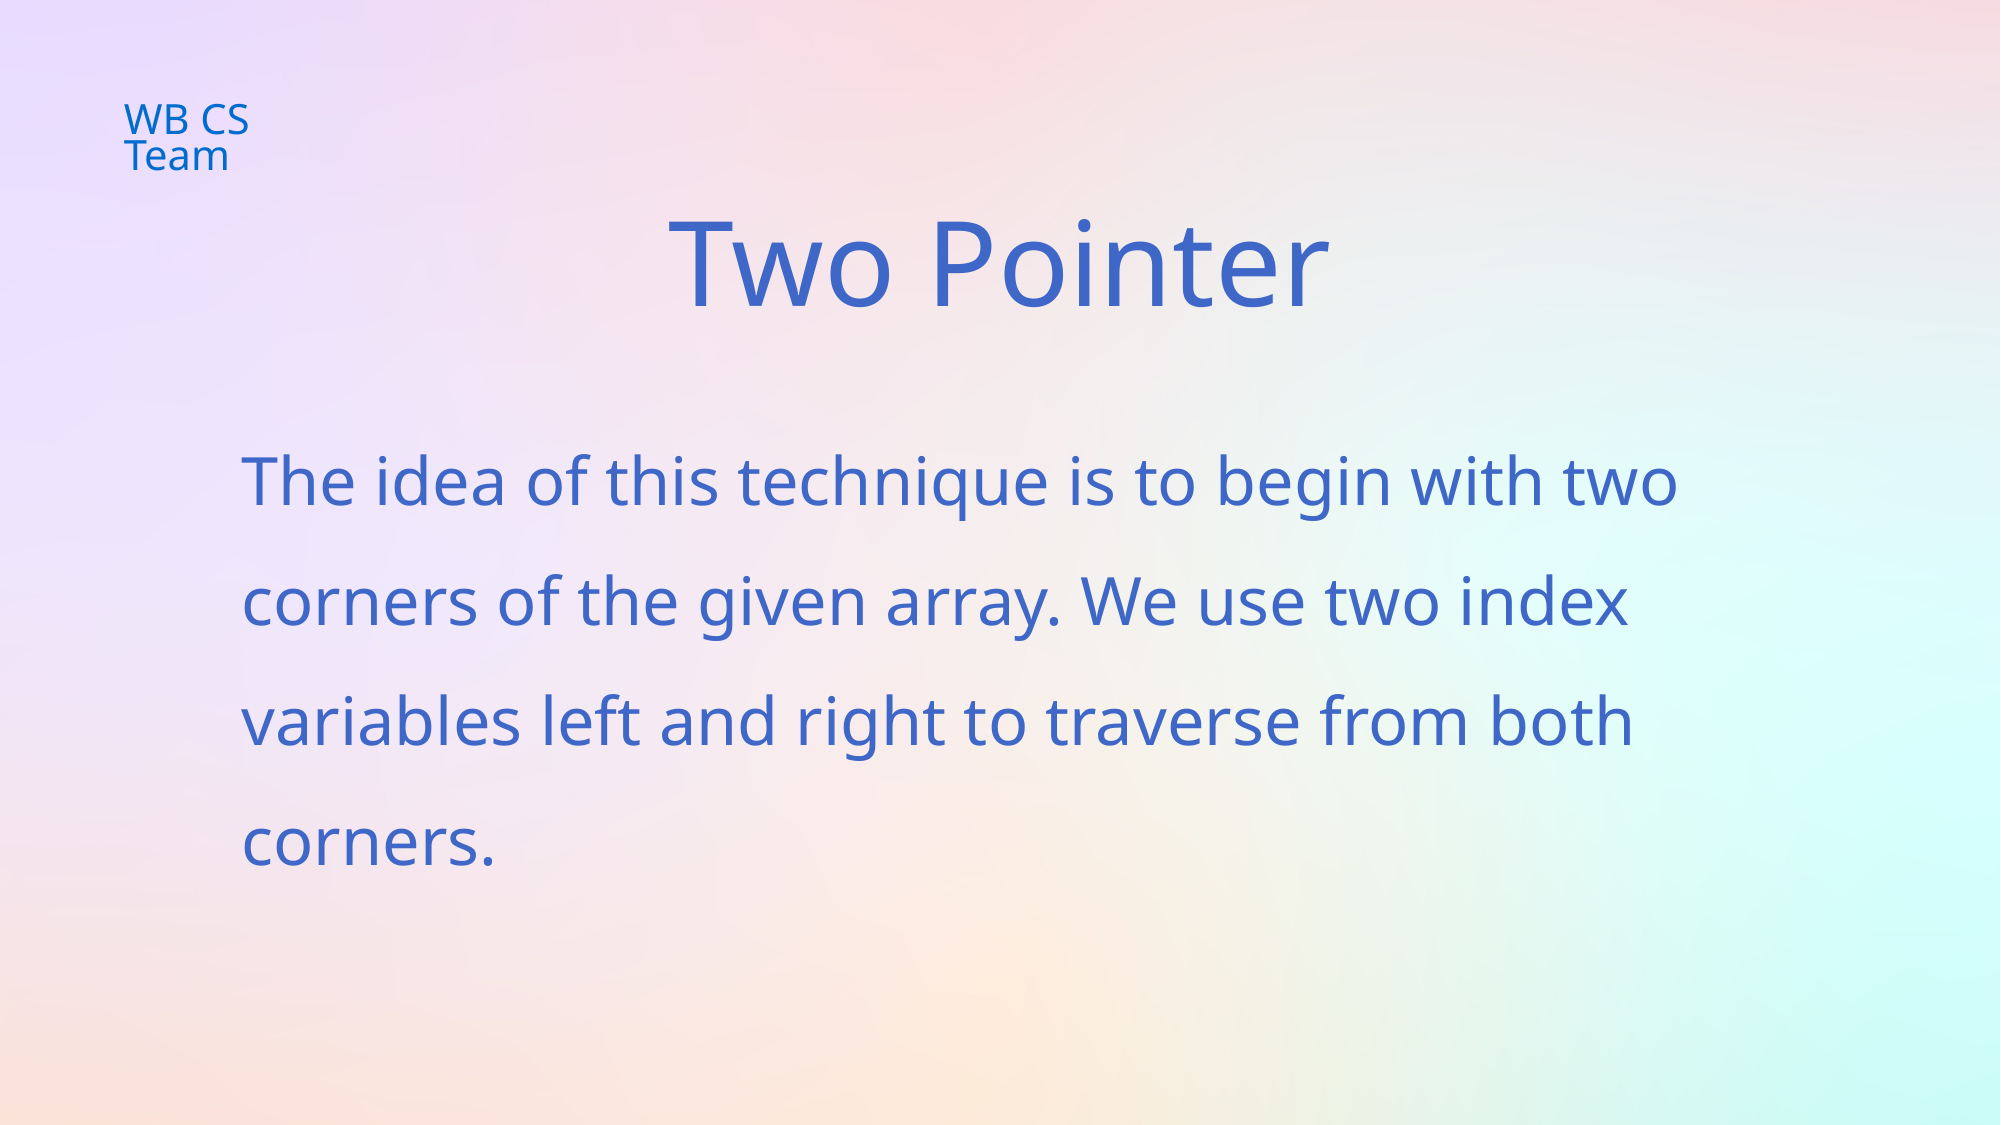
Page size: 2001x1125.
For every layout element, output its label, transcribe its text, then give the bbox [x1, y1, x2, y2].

text_box Two Pointer [546, 224, 1454, 330]
text_box WB CS Team [123, 106, 358, 179]
text_box [0, 0, 2000, 1125]
text_box The idea of this technique is to begin with two corners of the given array. We use two index variables left and right to traverse from both corners. [202, 398, 1798, 879]
